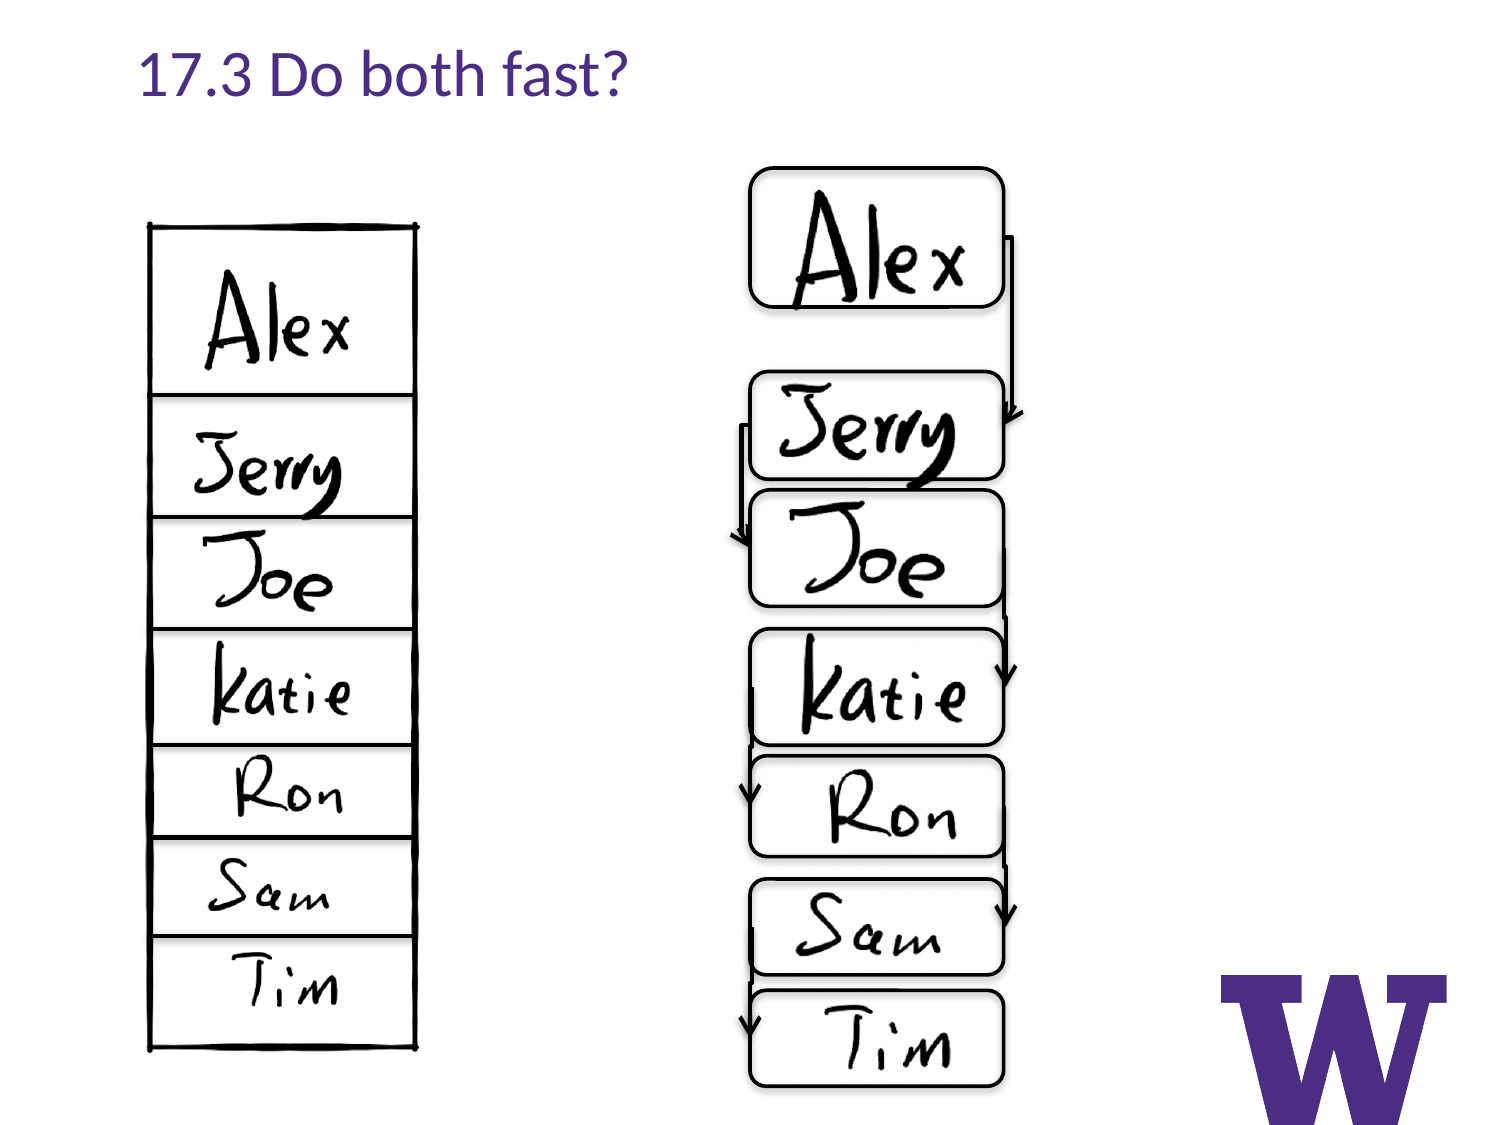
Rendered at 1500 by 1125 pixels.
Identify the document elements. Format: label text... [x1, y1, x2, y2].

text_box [749, 160, 1006, 1097]
text_box 17.3 Do both fast? [121, 22, 648, 118]
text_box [77, 193, 470, 1087]
picture [1221, 975, 1447, 1125]
